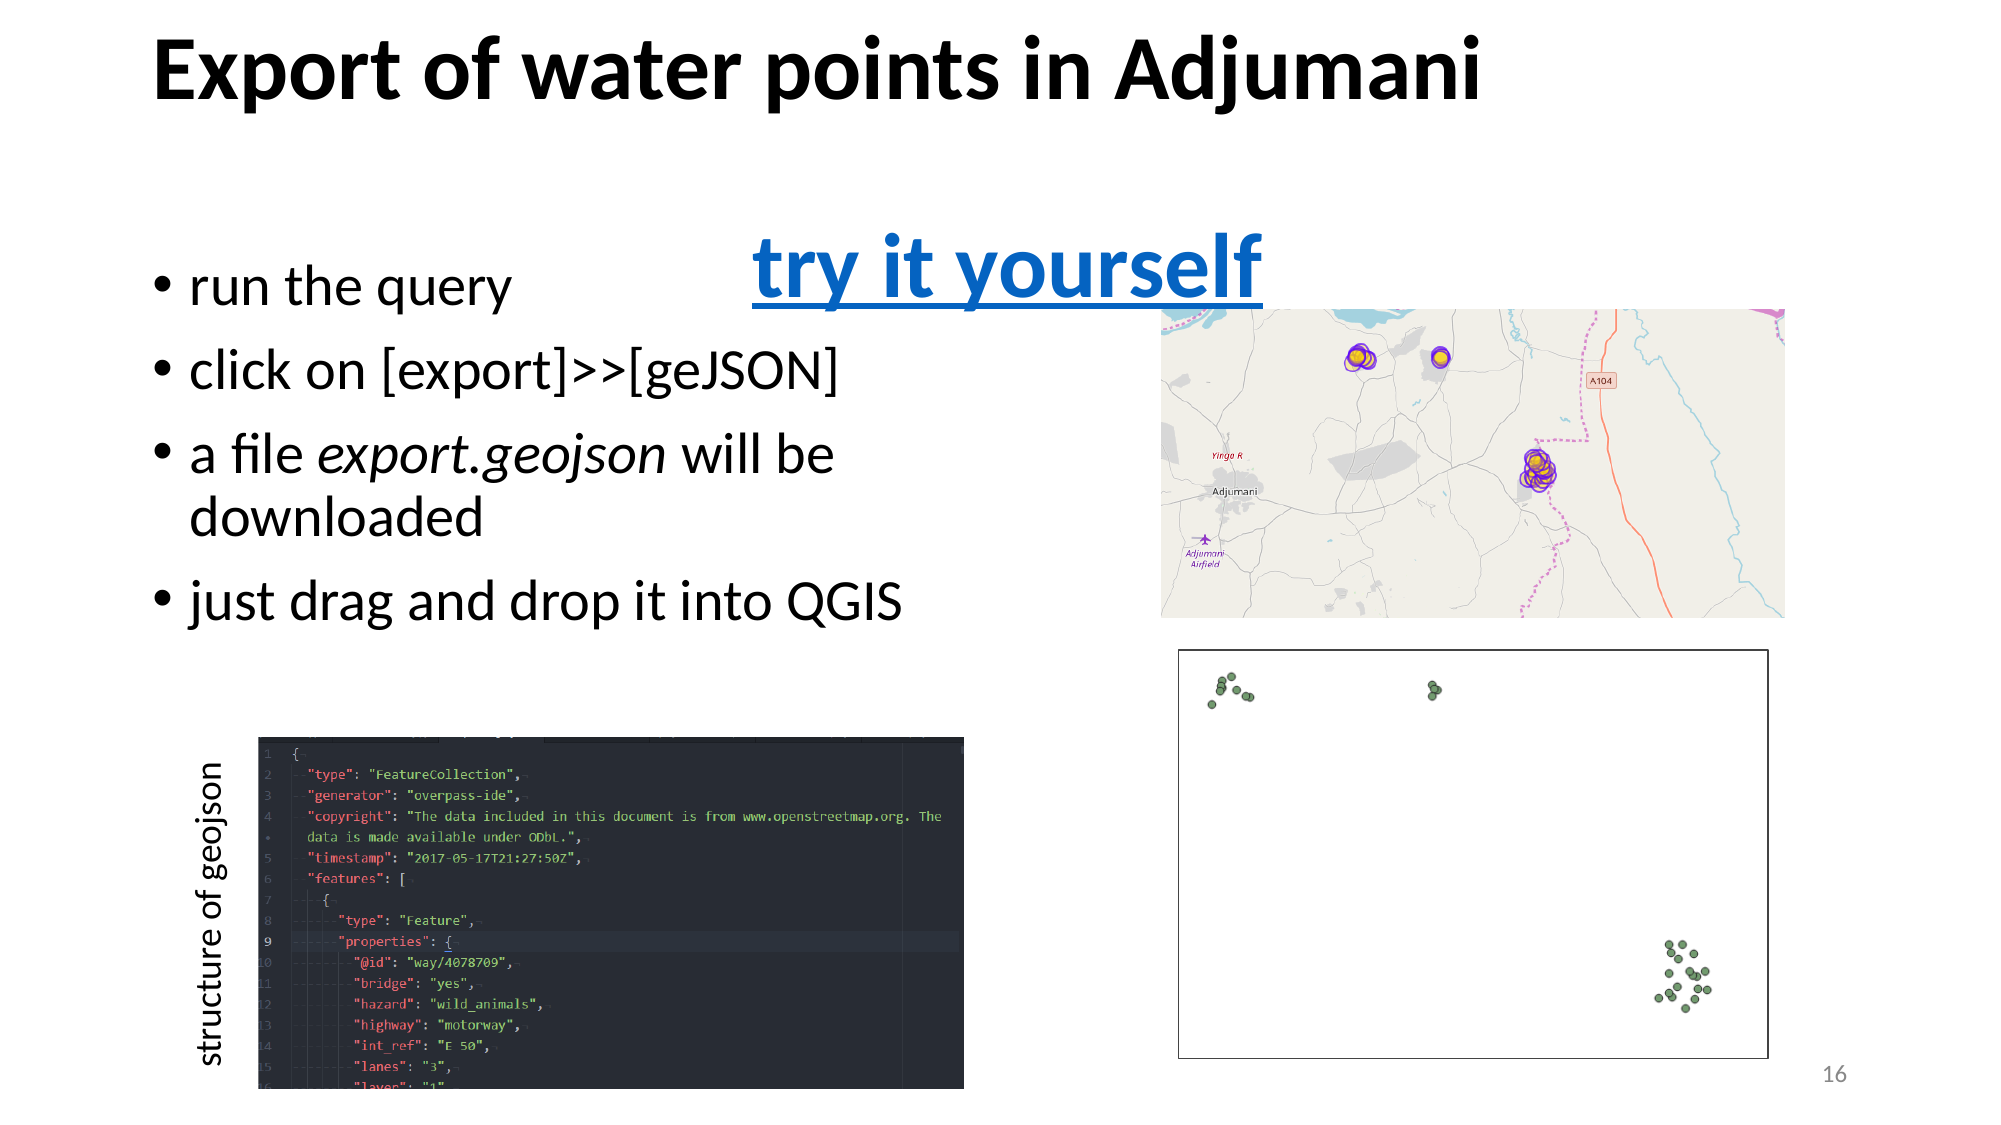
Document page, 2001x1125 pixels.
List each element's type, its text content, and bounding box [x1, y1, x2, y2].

text_box structure of geojson [175, 720, 245, 1084]
list run the query click on [export]>>[geJSON] a file export.geojson will be downloaded just drag and drop it into QGIS [137, 247, 925, 737]
title Export of water points in Adjumani try it yourself [137, 59, 1863, 278]
picture [1161, 309, 1785, 619]
picture [1178, 650, 1768, 1058]
picture [258, 736, 964, 1089]
slide_number ‹#› [1412, 1042, 1863, 1103]
